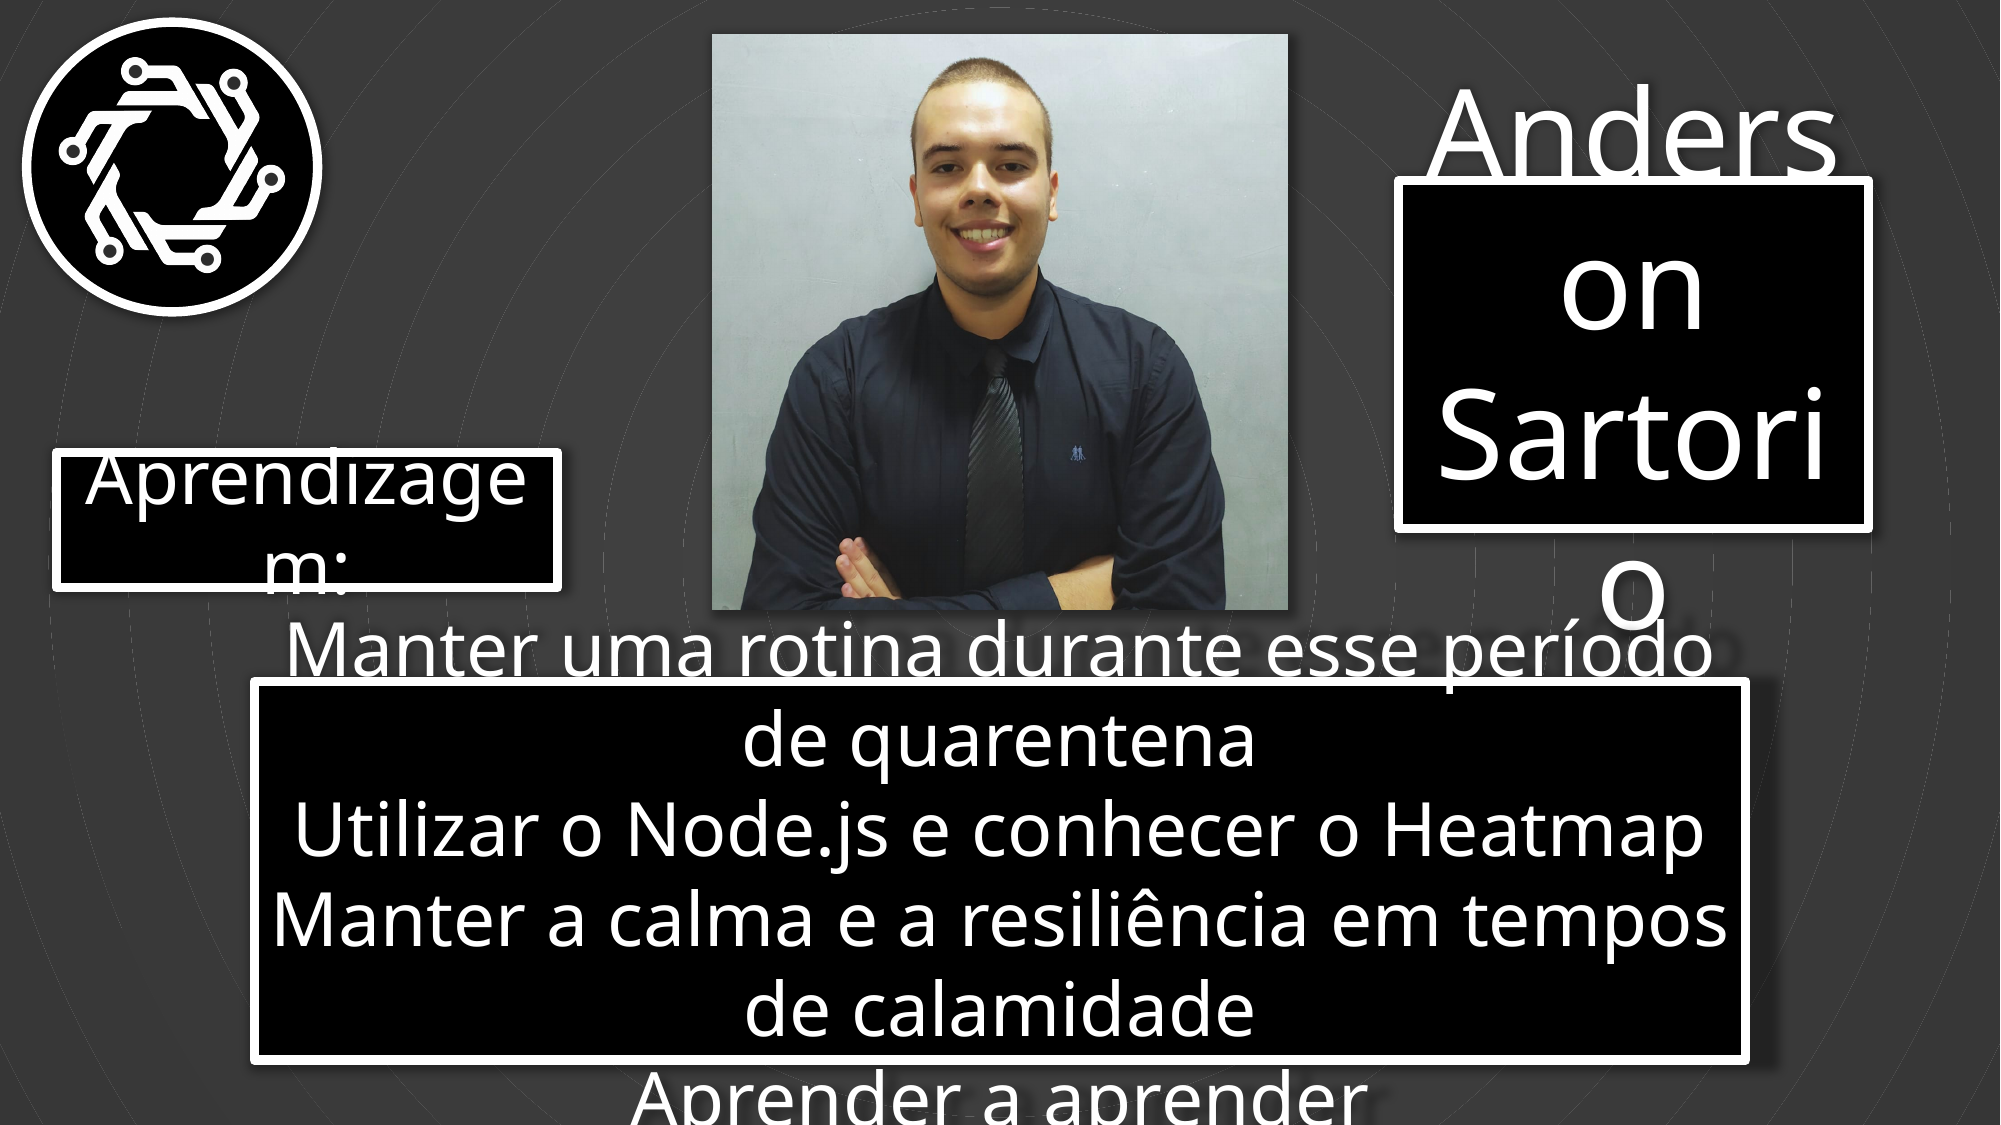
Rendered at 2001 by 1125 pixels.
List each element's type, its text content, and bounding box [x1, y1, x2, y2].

text_box [77, 279, 267, 314]
text_box [77, 20, 267, 55]
text_box Aprendizagem: [56, 452, 558, 588]
text_box [0, 0, 2000, 1125]
picture [712, 34, 1288, 610]
text_box Anderson Sartorio [1398, 180, 1869, 529]
text_box [25, 92, 46, 242]
text_box Manter uma rotina durante esse período de quarentena Utilizar o Node.js e conhecer o Heatmap Manter a calma e a resiliência em tempos de calamidade Aprender a aprender [254, 681, 1746, 1061]
text_box [299, 93, 319, 241]
picture [46, 55, 299, 279]
